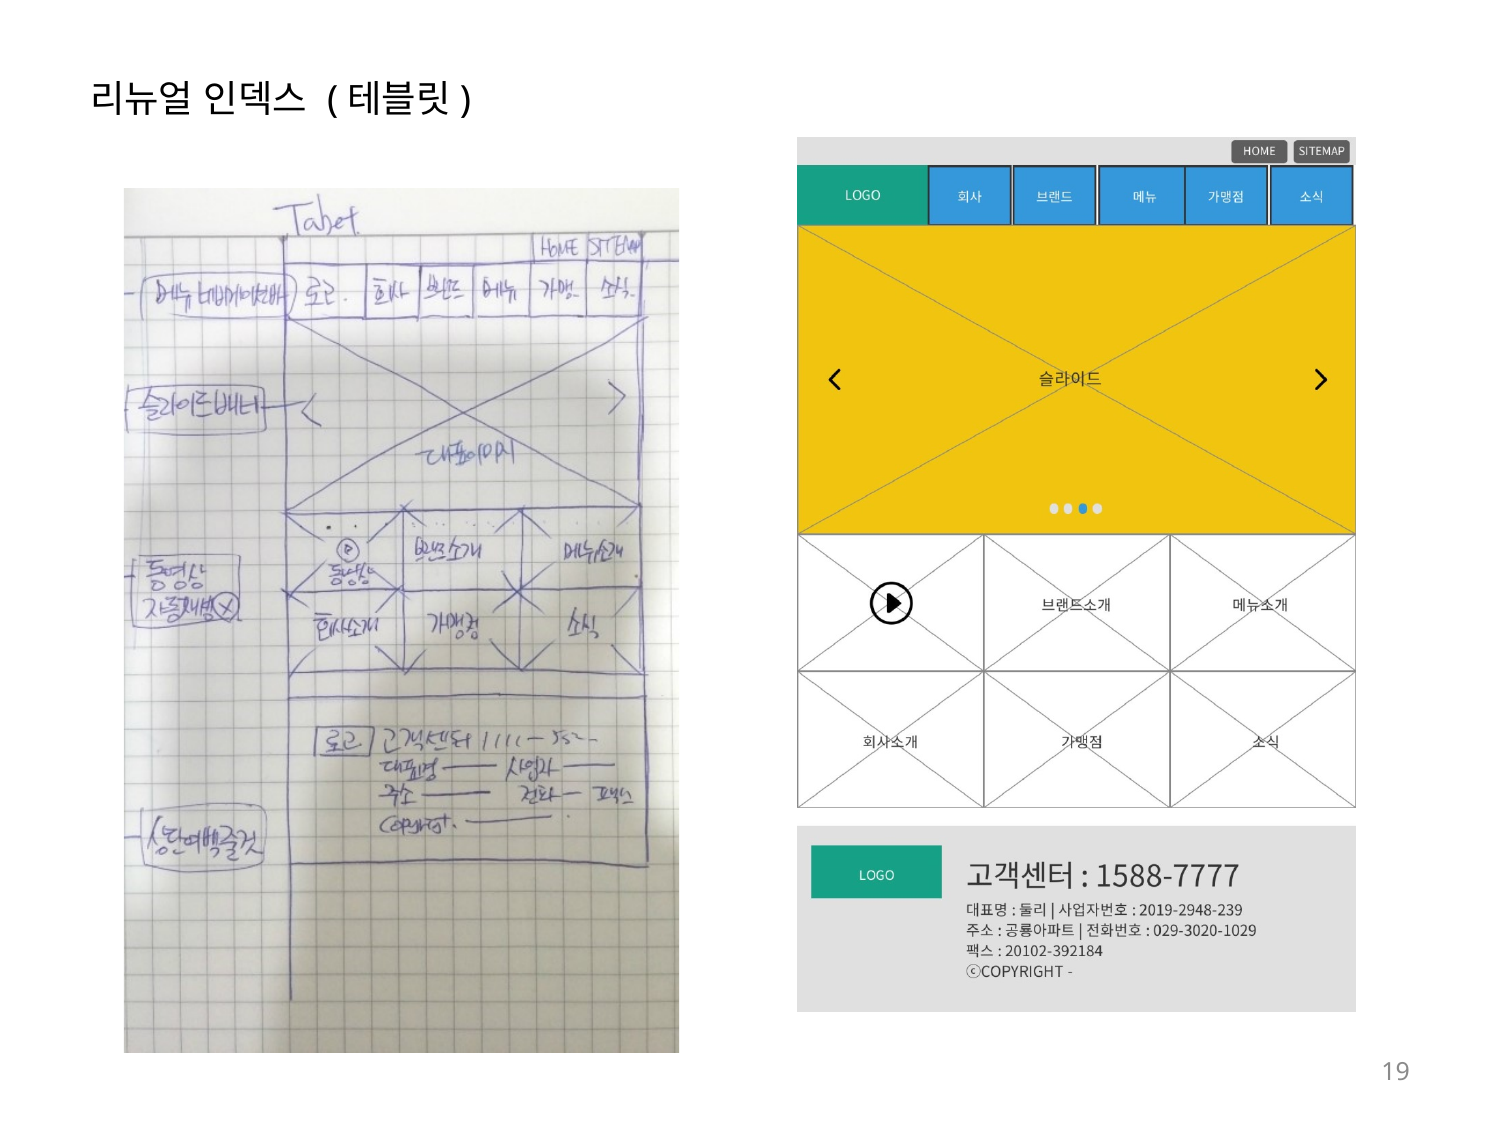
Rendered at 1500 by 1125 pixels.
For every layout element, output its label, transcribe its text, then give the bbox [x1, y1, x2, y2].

picture [123, 187, 680, 1053]
picture [796, 136, 1357, 1012]
title 리뉴얼 인덱스 (테블릿) [75, 45, 739, 149]
slide_number 19 [1074, 1042, 1425, 1103]
